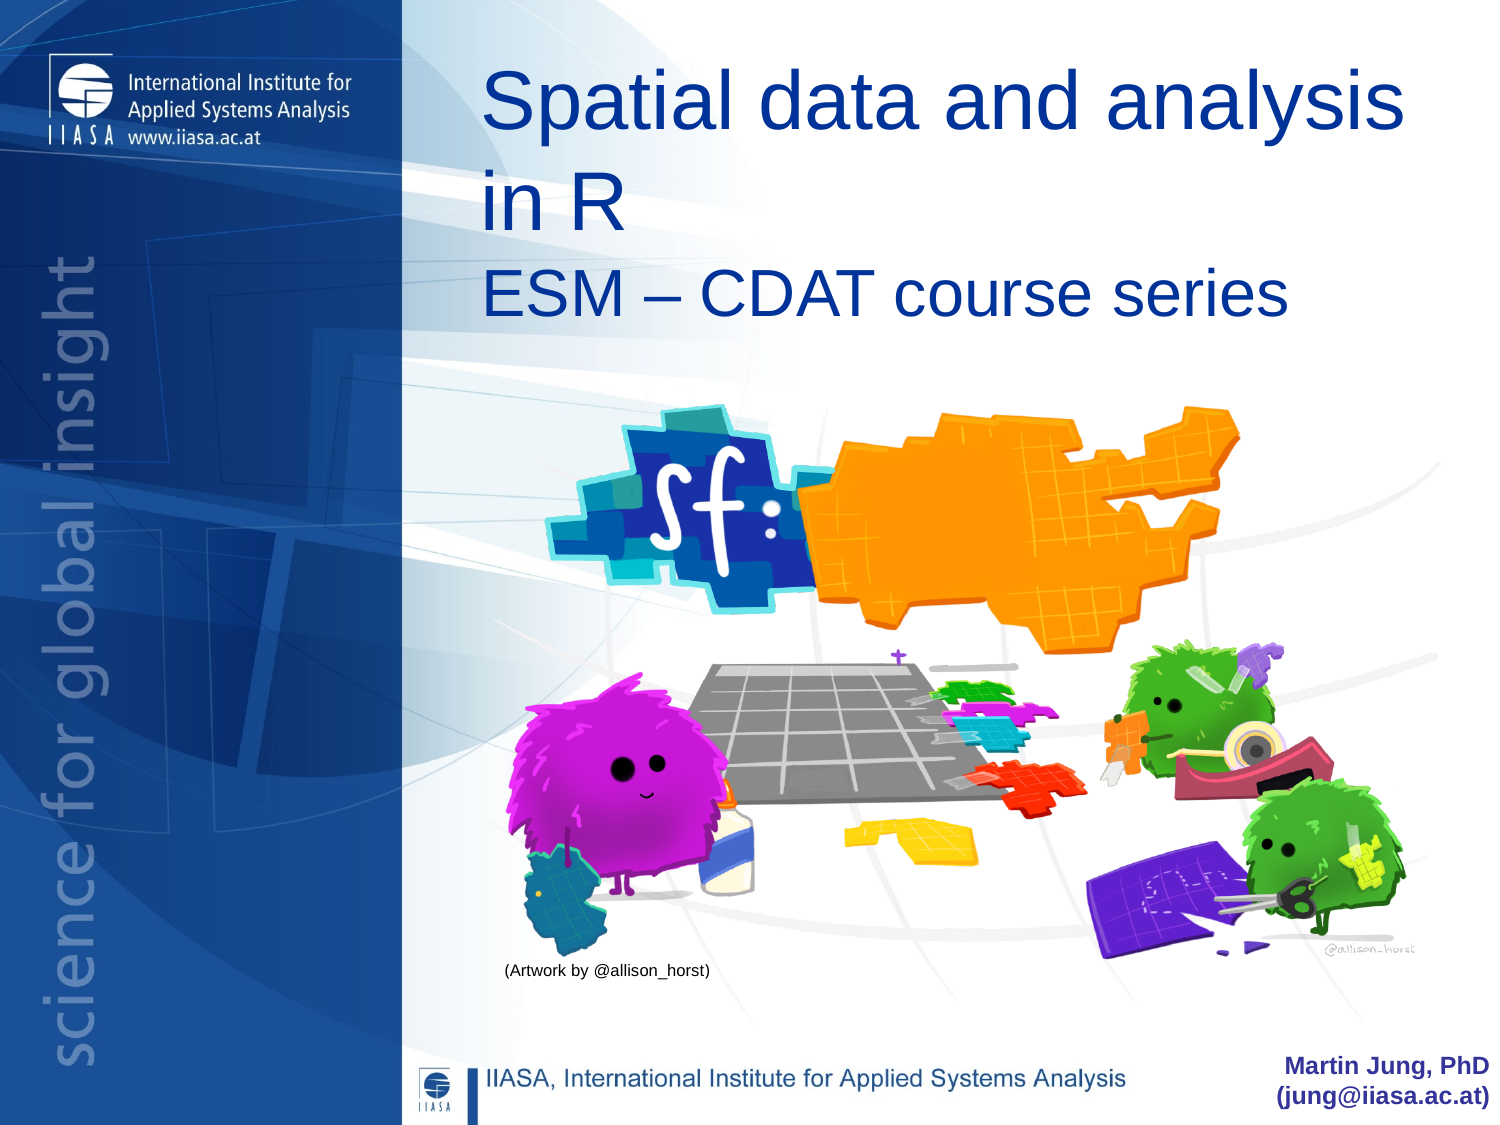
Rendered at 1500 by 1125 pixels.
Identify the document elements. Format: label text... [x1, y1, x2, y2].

subtitle ESM – CDAT course series [406, 249, 1494, 336]
picture [0, 0, 1500, 1125]
title Spatial data and analysis in R [405, 25, 1494, 268]
text_box Martin Jung, PhD (jung@iiasa.ac.at) [1091, 1087, 1500, 1118]
